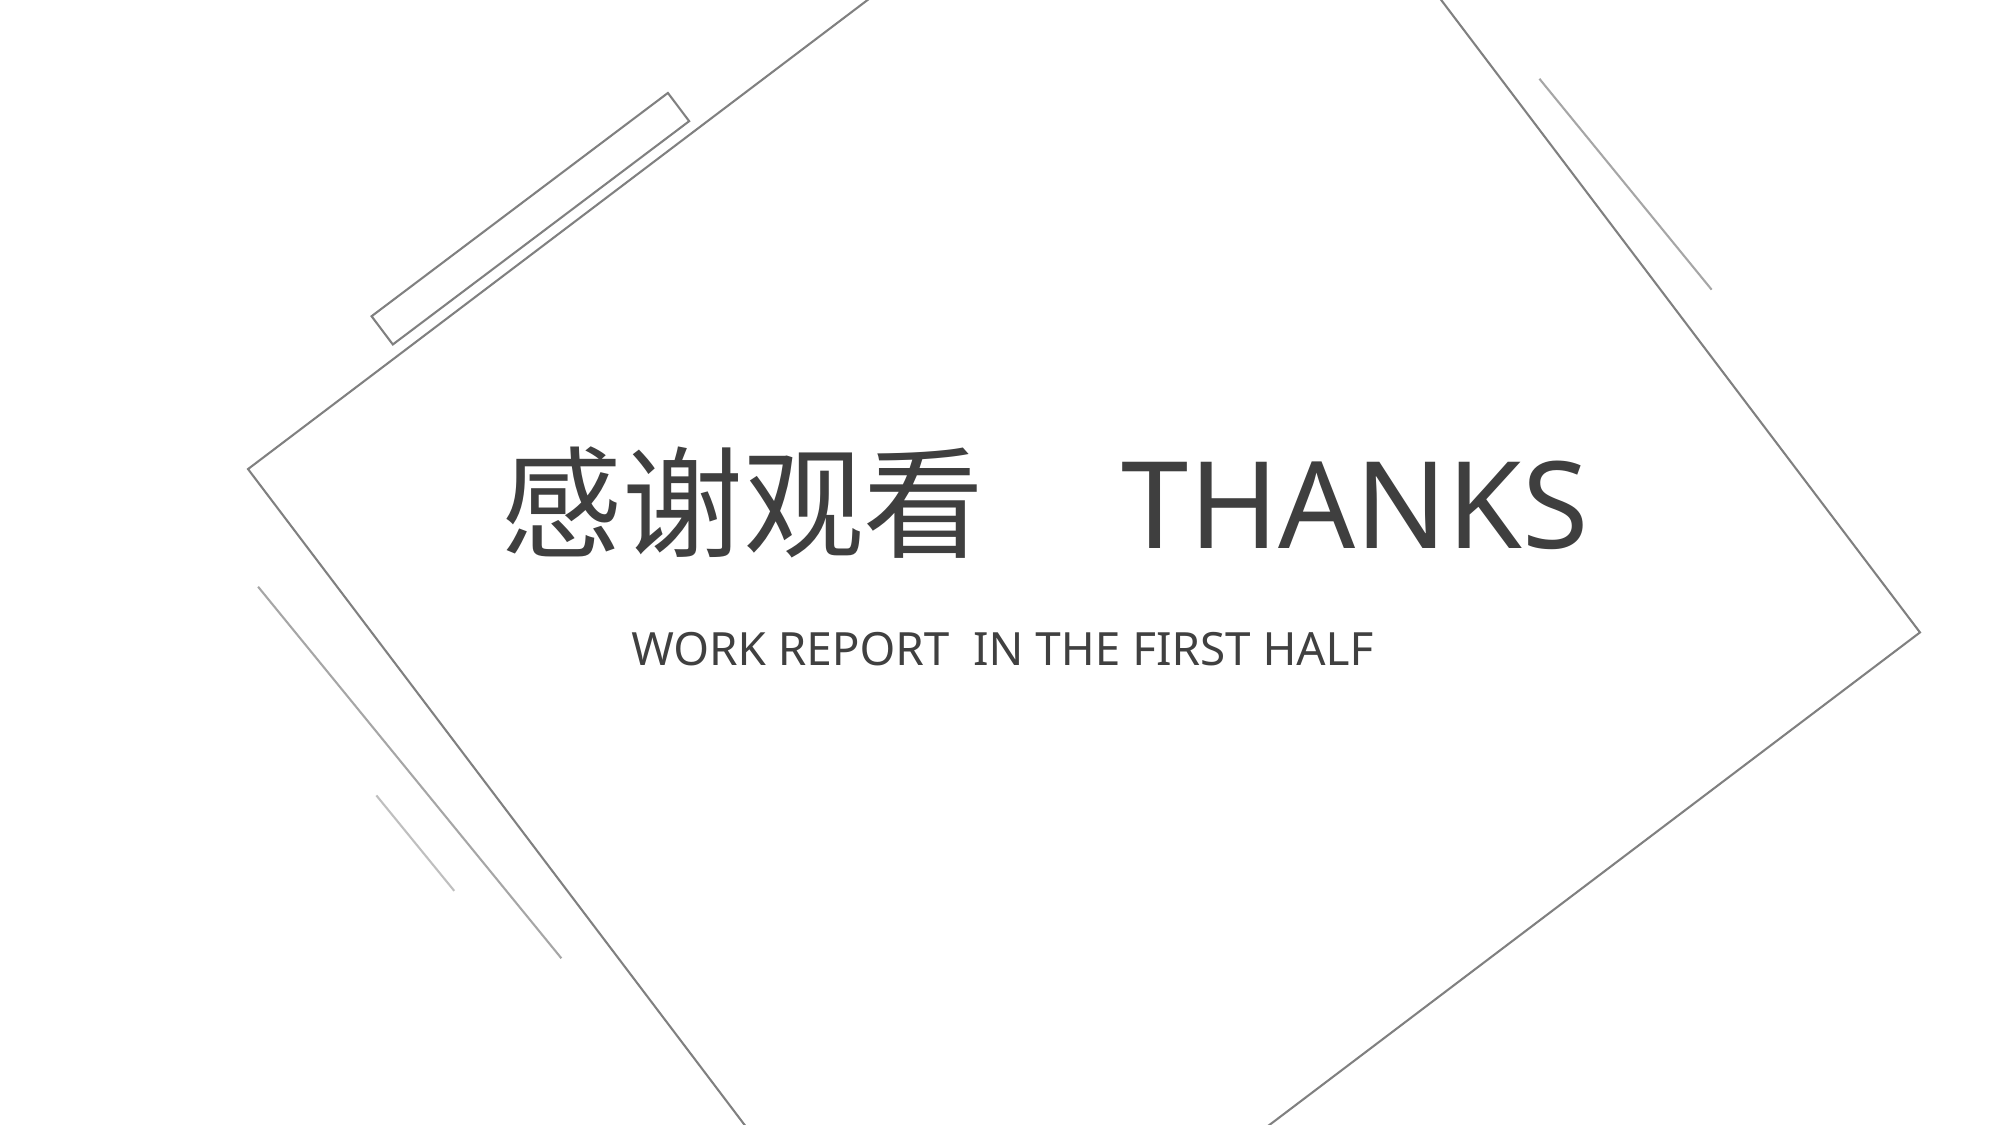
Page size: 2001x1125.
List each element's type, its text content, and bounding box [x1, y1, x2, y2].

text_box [1539, 78, 1712, 290]
text_box 感谢观看 THANKS [1762, 420, 1788, 455]
text_box WORK REPORT IN THE FIRST HALF [562, 612, 1654, 682]
text_box [370, 91, 691, 346]
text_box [258, 586, 562, 959]
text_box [376, 795, 455, 891]
text_box [246, 0, 1922, 1125]
text_box 感谢观看 THANKS [302, 544, 329, 580]
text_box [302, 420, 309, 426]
